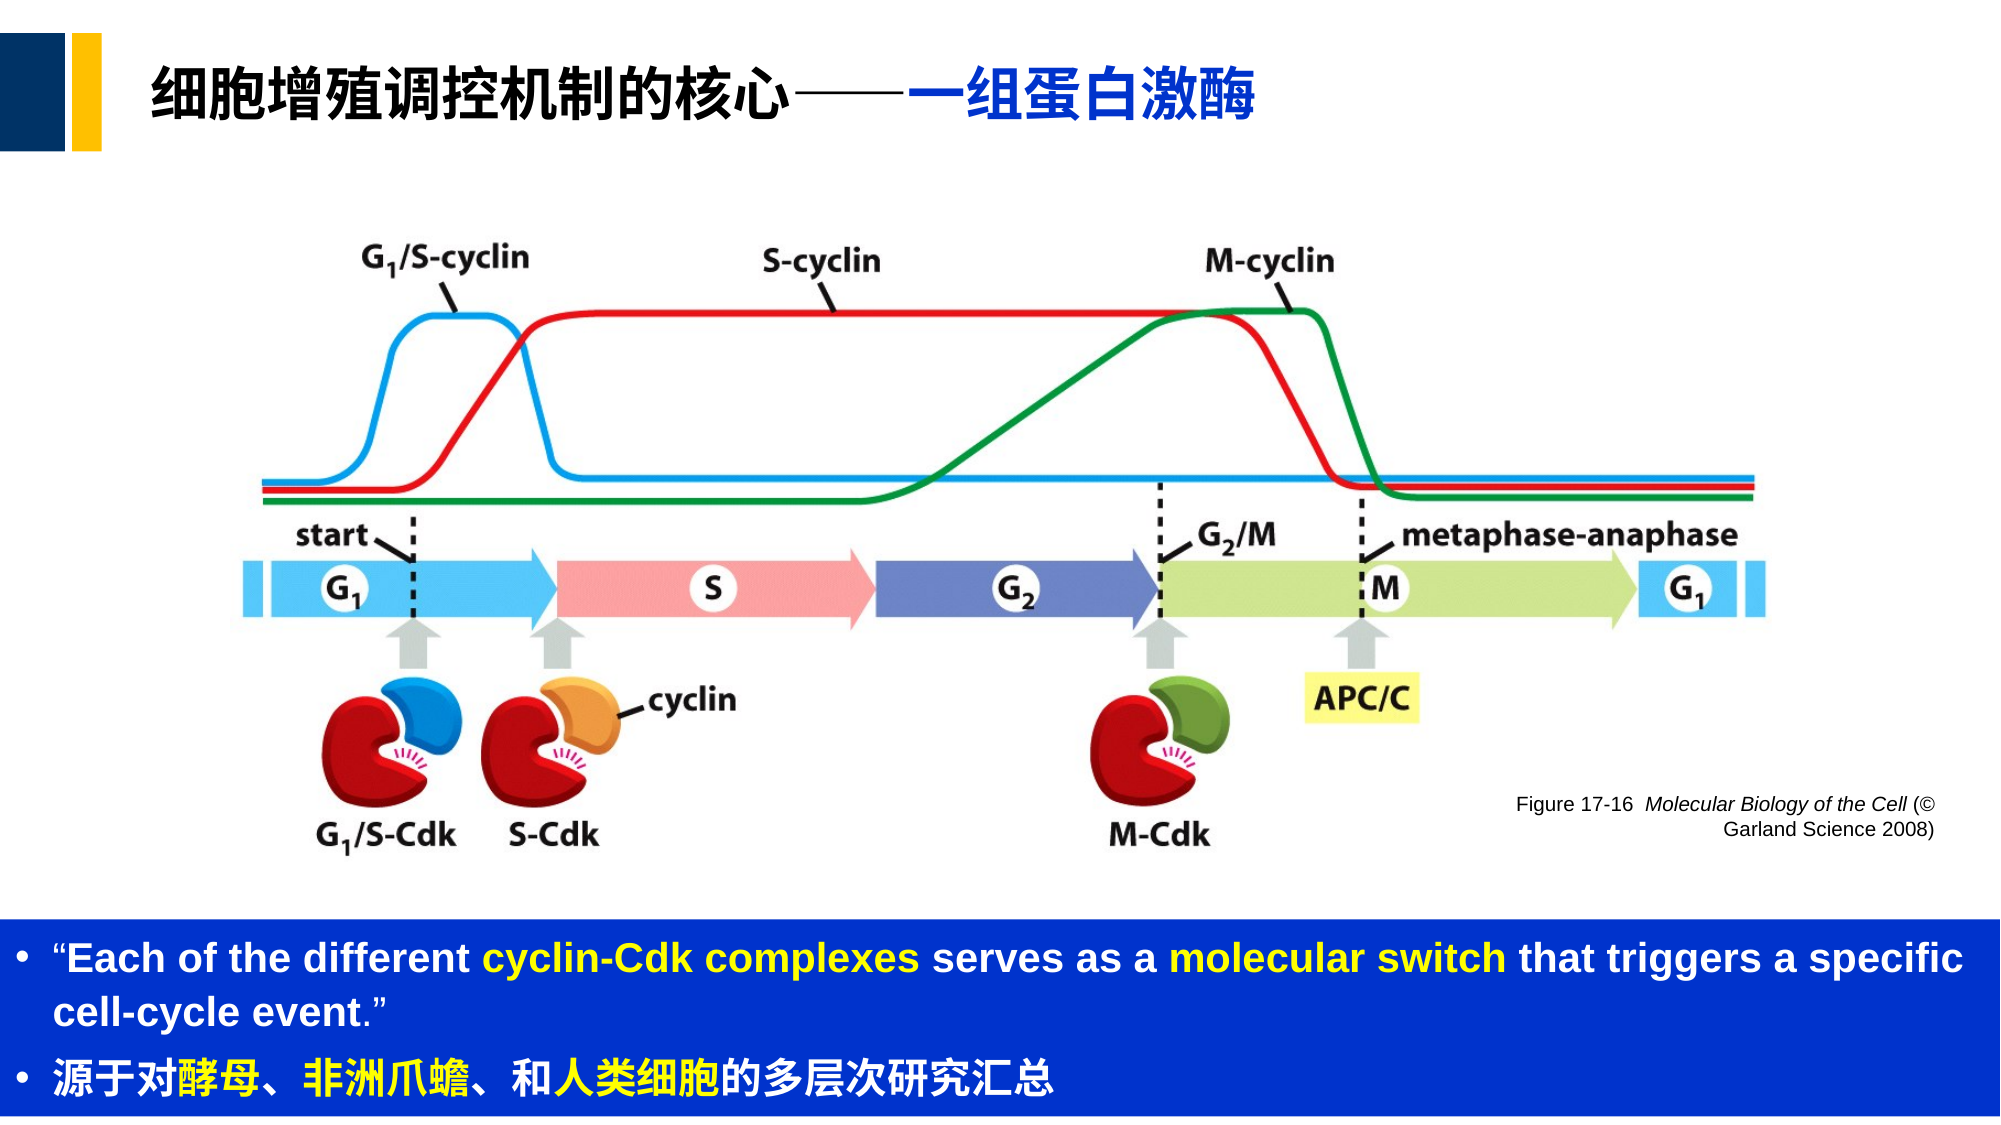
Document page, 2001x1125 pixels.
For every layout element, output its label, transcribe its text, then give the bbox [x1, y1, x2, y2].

text_box Figure 17-16 Molecular Biology of the Cell (© Garland Science 2008) [1772, 783, 1950, 848]
title 细胞增殖调控机制的核心——一组蛋白激酶 [135, 33, 1950, 152]
picture [230, 227, 1772, 877]
text_box “Each of the different cyclin-Cdk complexes serves as a molecular switch that triggers a specific cell-cycle event.” 源于对酵母、非洲爪蟾、和人类细胞的多层次研究汇总 [0, 919, 2000, 1117]
